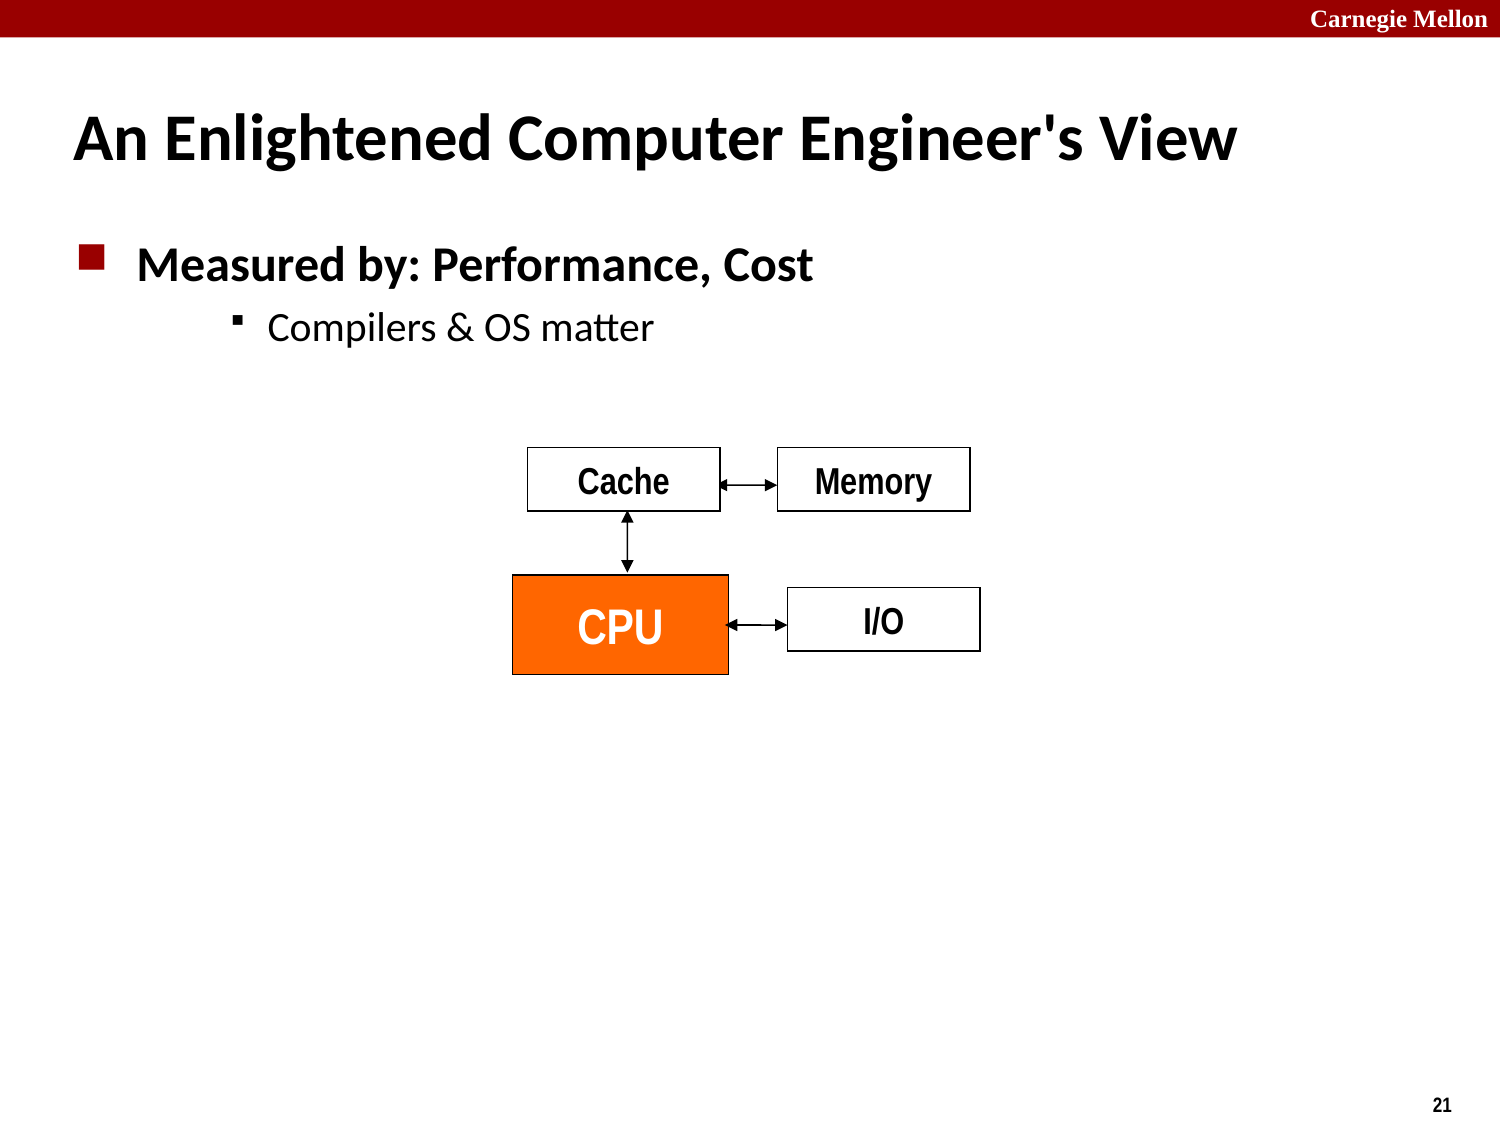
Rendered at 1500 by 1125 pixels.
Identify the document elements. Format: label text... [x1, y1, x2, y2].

title An Enlightened Computer Engineer's View [58, 71, 1305, 197]
list Measured by: Performance, Cost Compilers & OS matter [64, 223, 1361, 1040]
text_box [720, 478, 777, 492]
text_box Cache [527, 447, 720, 512]
text_box Memory [777, 447, 970, 512]
text_box [621, 510, 634, 573]
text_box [724, 587, 981, 652]
text_box CPU [512, 575, 729, 675]
